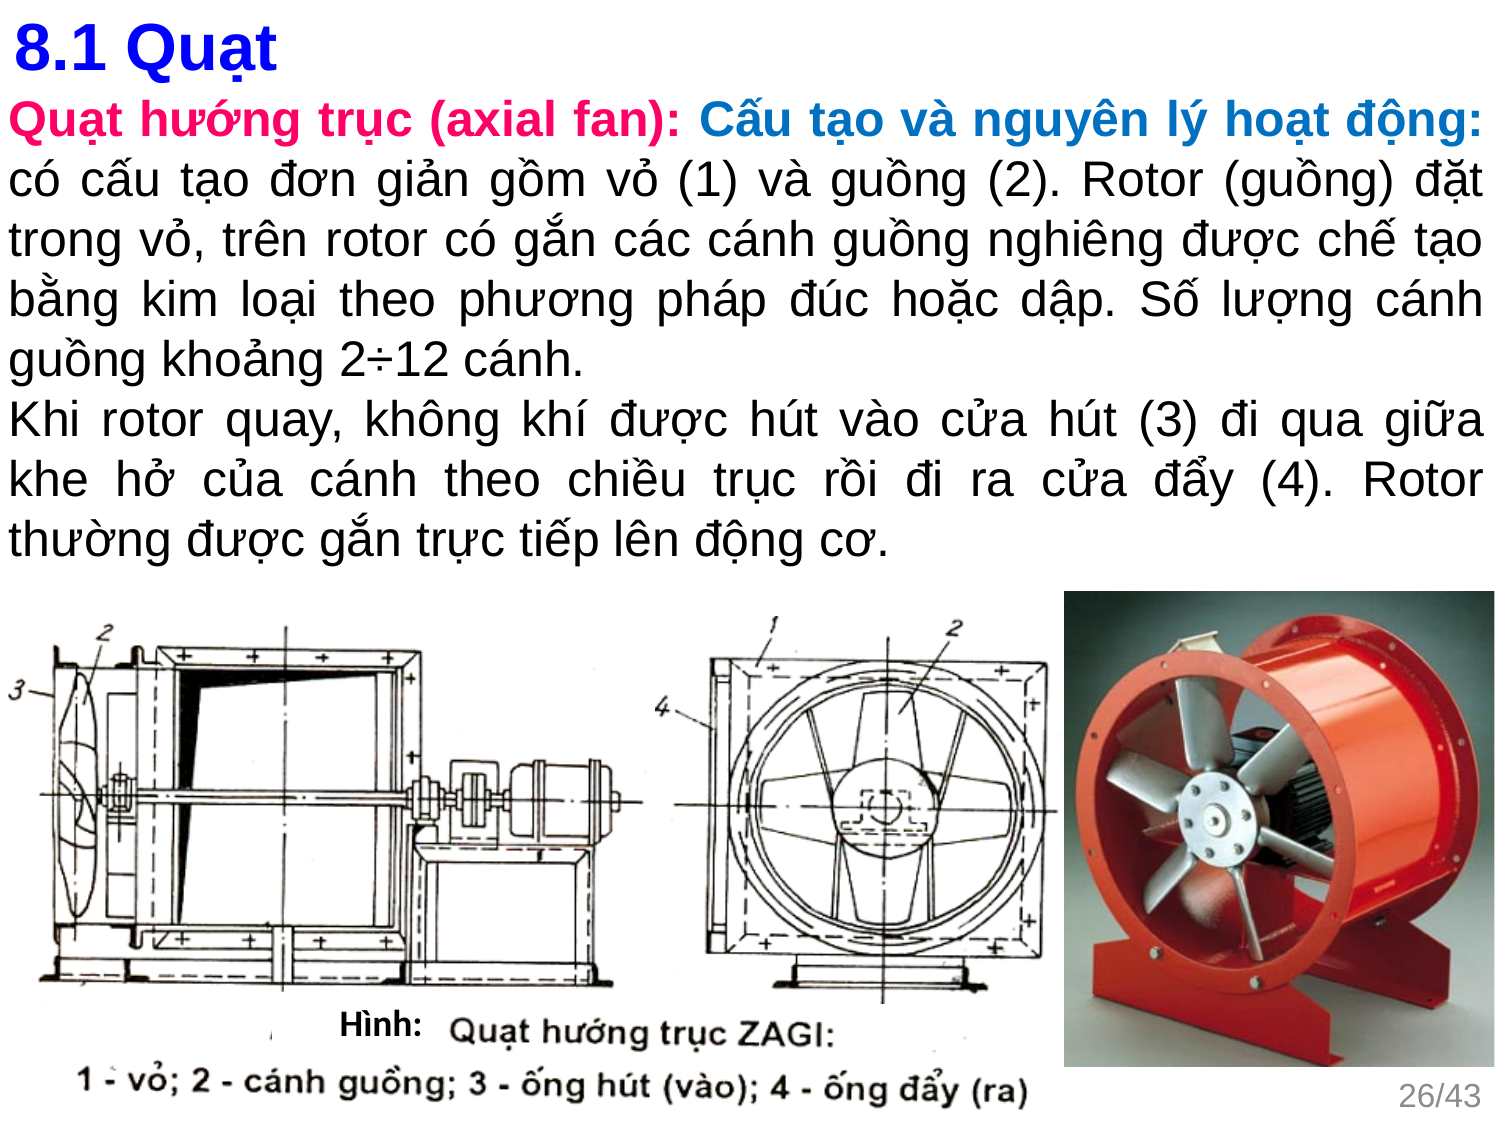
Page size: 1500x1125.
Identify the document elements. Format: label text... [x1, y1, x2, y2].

slide_number 26/43 [1146, 1070, 1497, 1124]
text_box Quạt hướng trục (axial fan): Cấu tạo và nguyên lý hoạt động: có cấu tạo đơn giản gồm vỏ (1) và guồng (2). Rotor (guồng) đặt trong vỏ, trên rotor có gắn các cánh guồng nghiêng được chế tạo bằng kim loại theo phương pháp đúc hoặc dập. Số lượng cánh guồng khoảng 2÷12 cánh. Khi rotor quay, không khí được hút vào cửa hút (3) đi qua giữa khe hở của cánh theo chiều trục rồi đi ra cửa đẩy (4). Rotor thường được gắn trực tiếp lên động cơ. [0, 79, 1500, 575]
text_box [1, 616, 1076, 1113]
picture [1063, 591, 1495, 1067]
text_box 8.1 Quạt [0, 0, 1500, 79]
